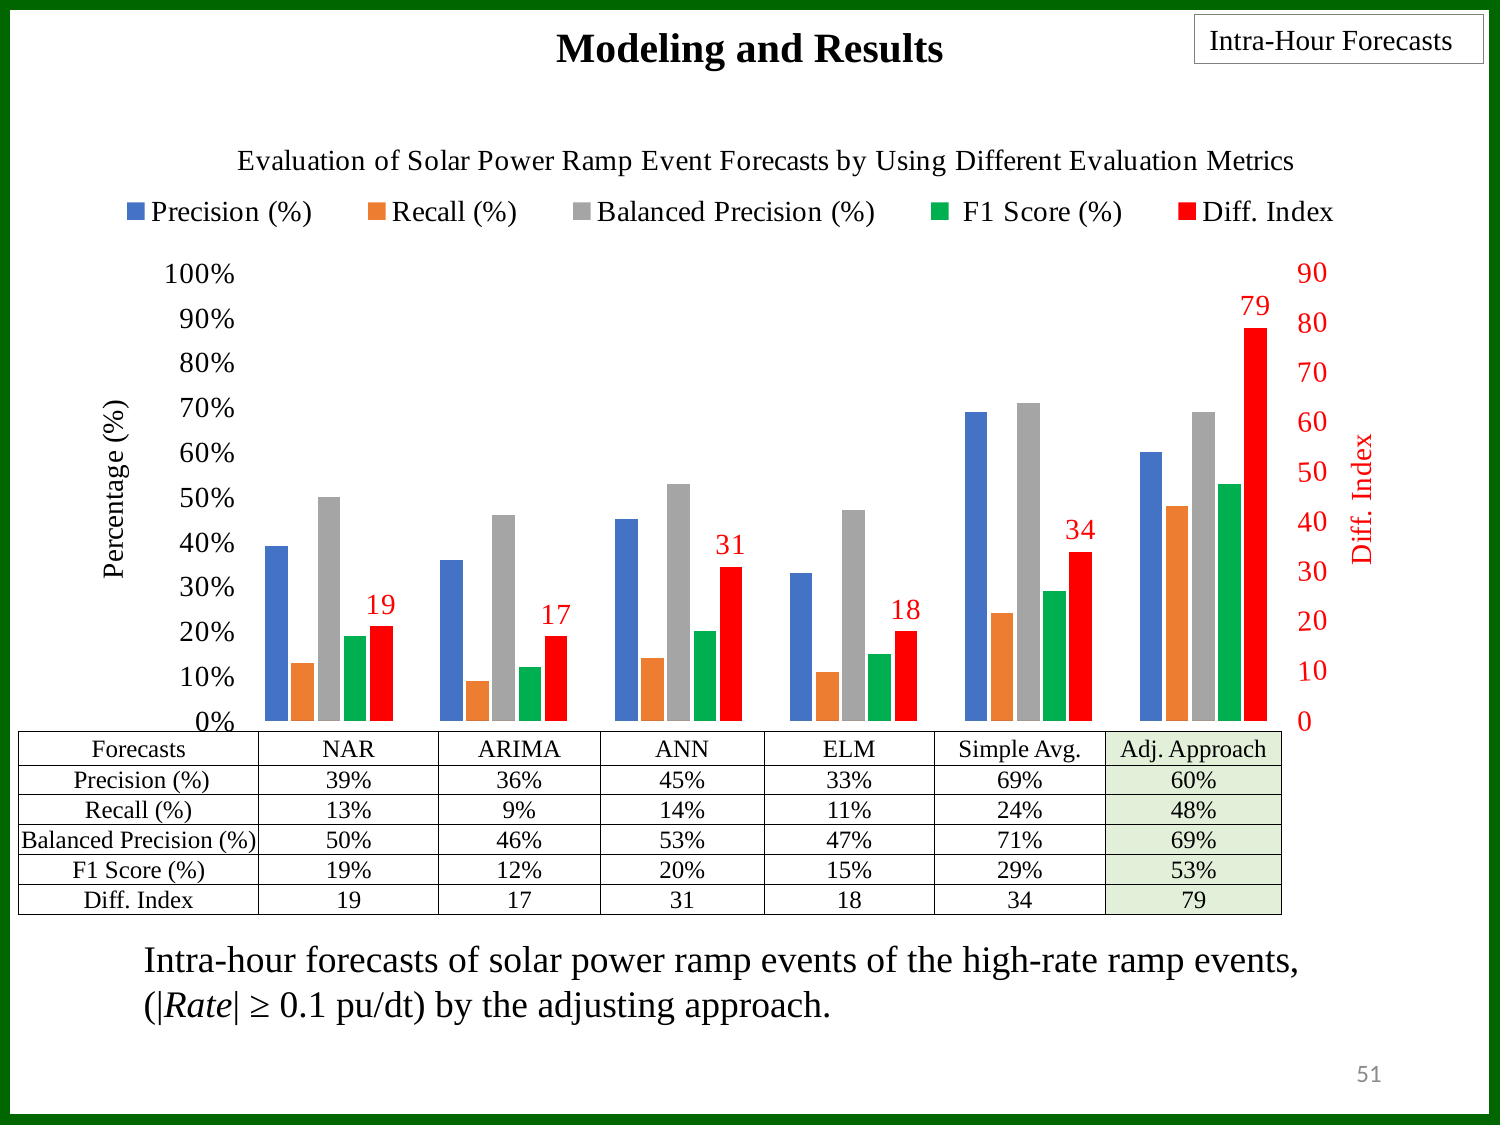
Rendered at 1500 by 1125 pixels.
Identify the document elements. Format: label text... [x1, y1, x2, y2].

chart [54, 121, 1446, 874]
slide_number 51 [1059, 1042, 1397, 1103]
text_box Intra-hour forecasts of solar power ramp events of the high-rate ramp events, (|Rate| ≥ 0.1 pu/dt) by the adjusting approach. [128, 927, 1328, 1032]
text_box Intra-Hour Forecasts [1194, 14, 1484, 64]
text_box Modeling and Results [541, 13, 959, 79]
text_box [0, 0, 1500, 1125]
